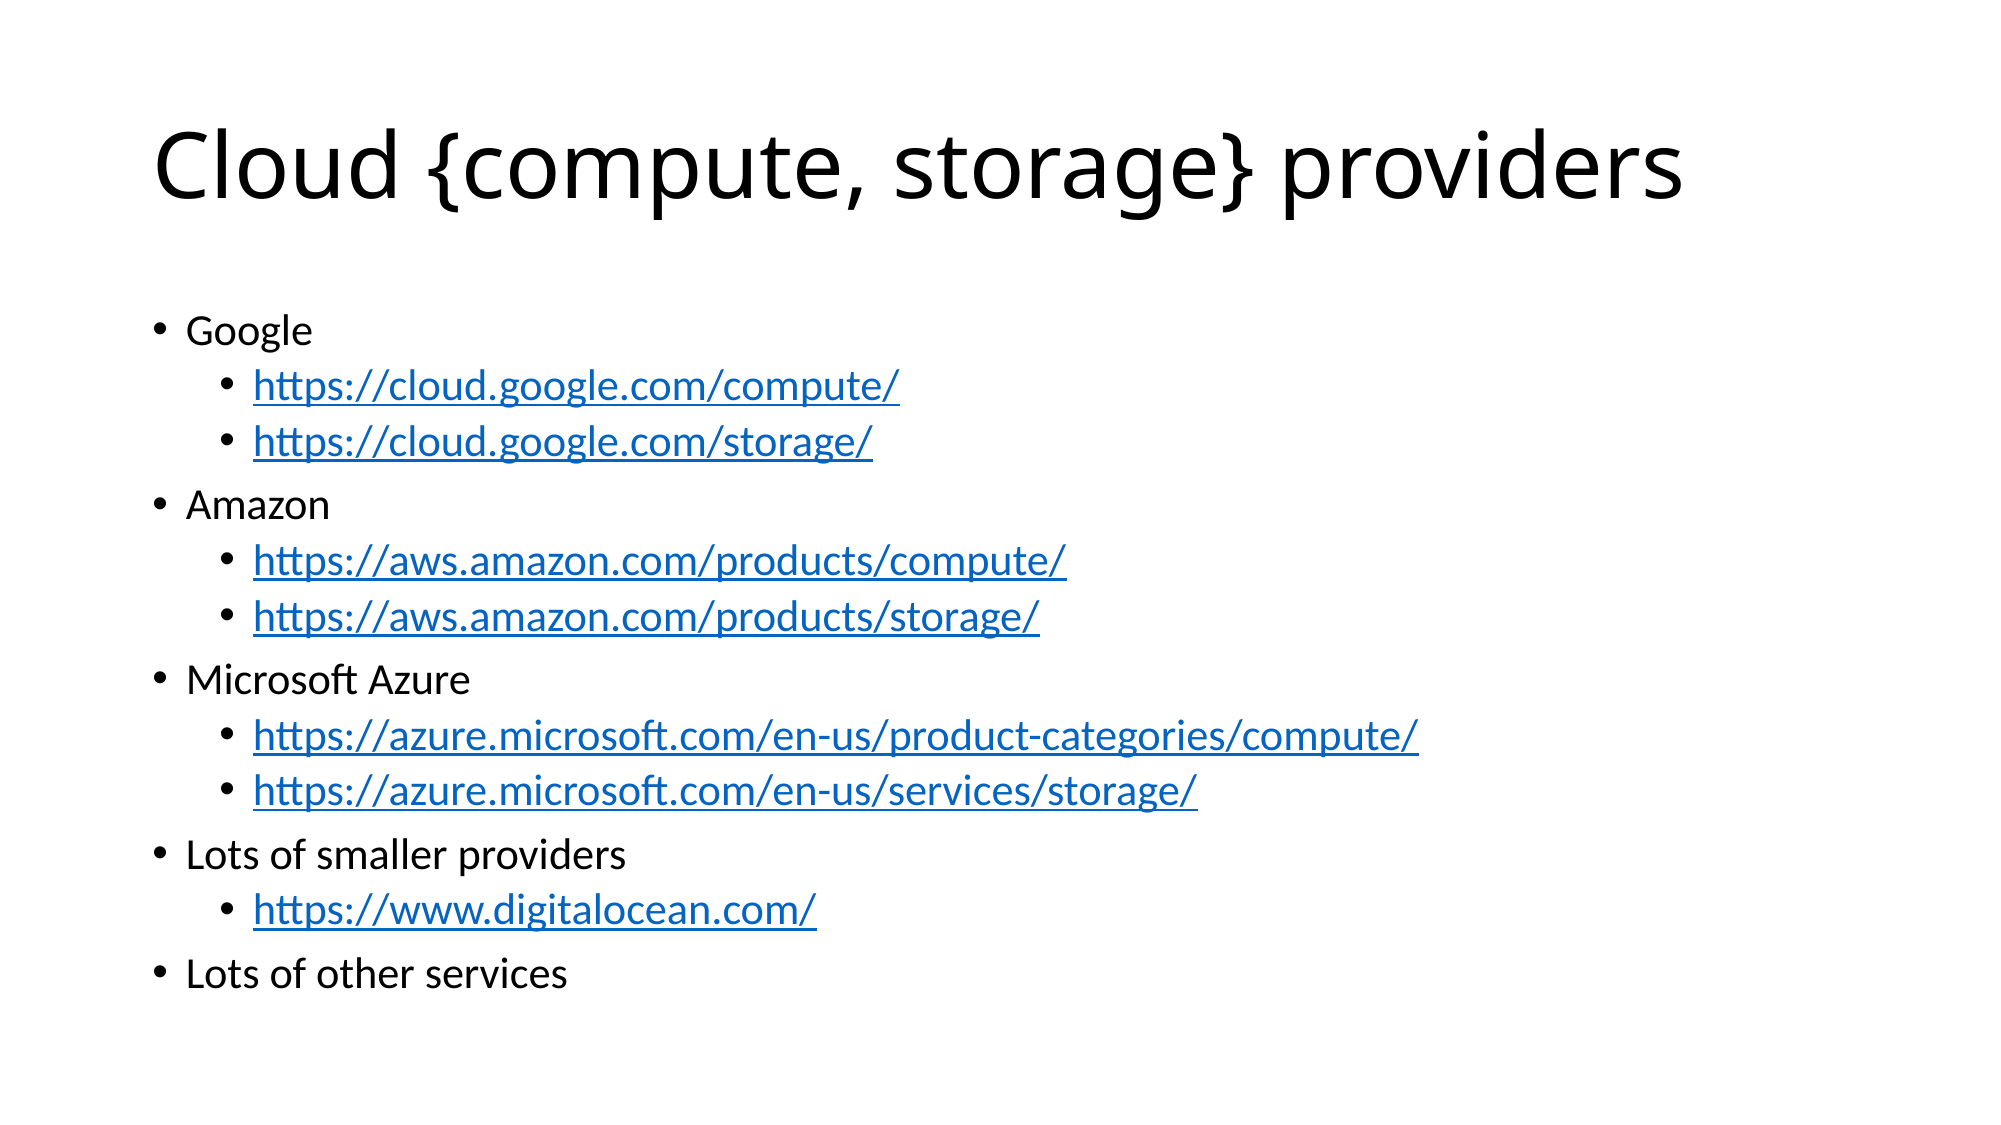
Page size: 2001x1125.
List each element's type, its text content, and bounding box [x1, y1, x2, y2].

text_box Cloud {compute, storage} providers [137, 59, 1863, 278]
text_box Google https://cloud.google.com/compute/ https://cloud.google.com/storage/ Amazon https://aws.amazon.com/products/compute/ https://aws.amazon.com/products/storage/ Microsoft Azure https://azure.microsoft.com/en-us/product-categories/compute/ https://azure.microsoft.com/en-us/services/storage/ Lots of smaller providers https://www.digitalocean.com/ Lots of other services [137, 299, 1863, 1014]
